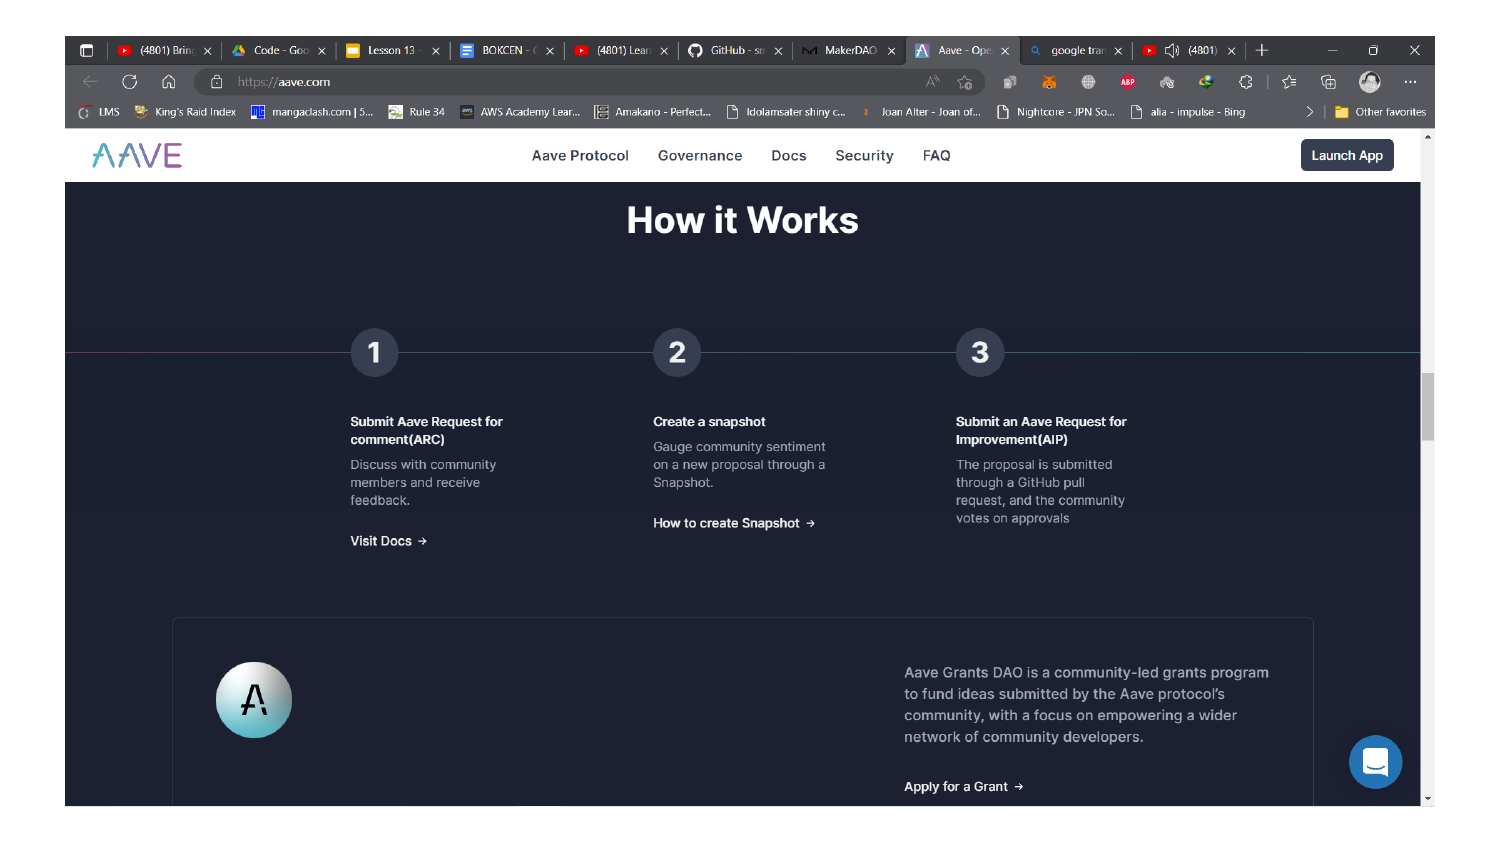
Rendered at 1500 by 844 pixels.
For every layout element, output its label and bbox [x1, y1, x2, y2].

picture [65, 36, 1435, 807]
